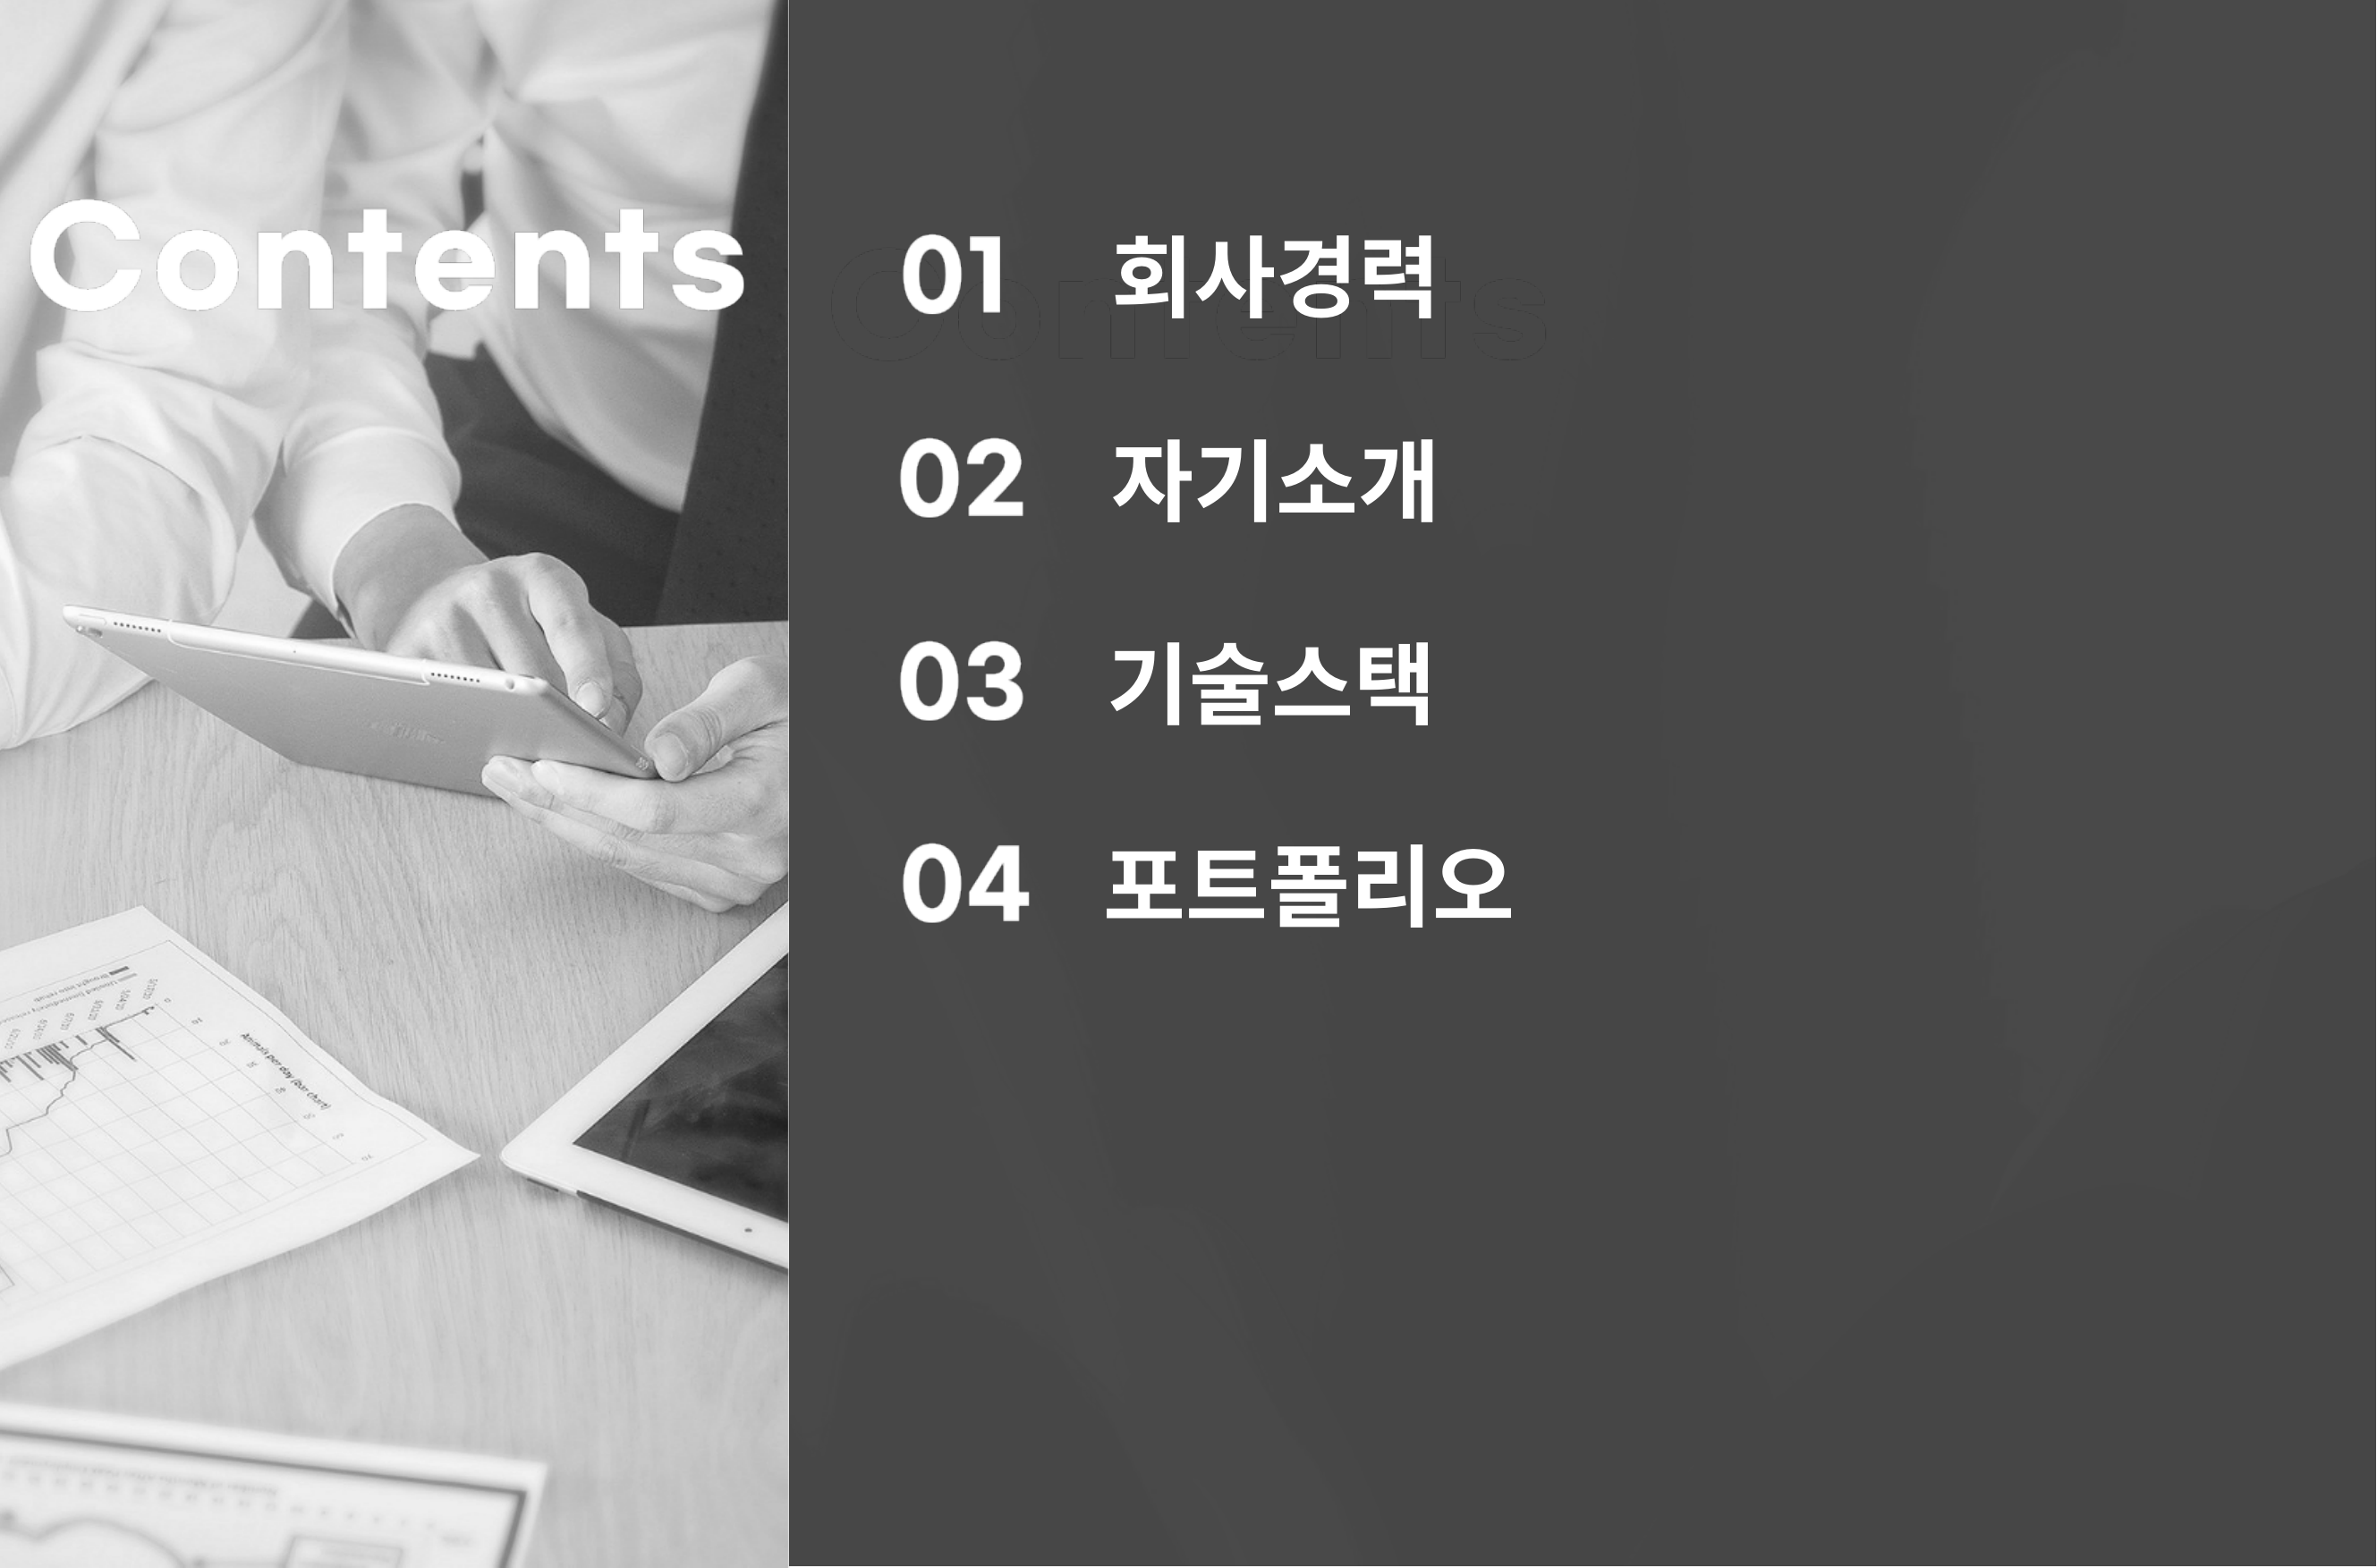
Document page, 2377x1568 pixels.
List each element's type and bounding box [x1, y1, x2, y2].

picture [5, 157, 789, 419]
text_box [0, 0, 787, 1568]
picture [882, 407, 1069, 595]
text_box [789, 0, 2376, 1566]
picture [886, 813, 1074, 1001]
picture [886, 204, 1055, 392]
picture [883, 611, 1070, 799]
